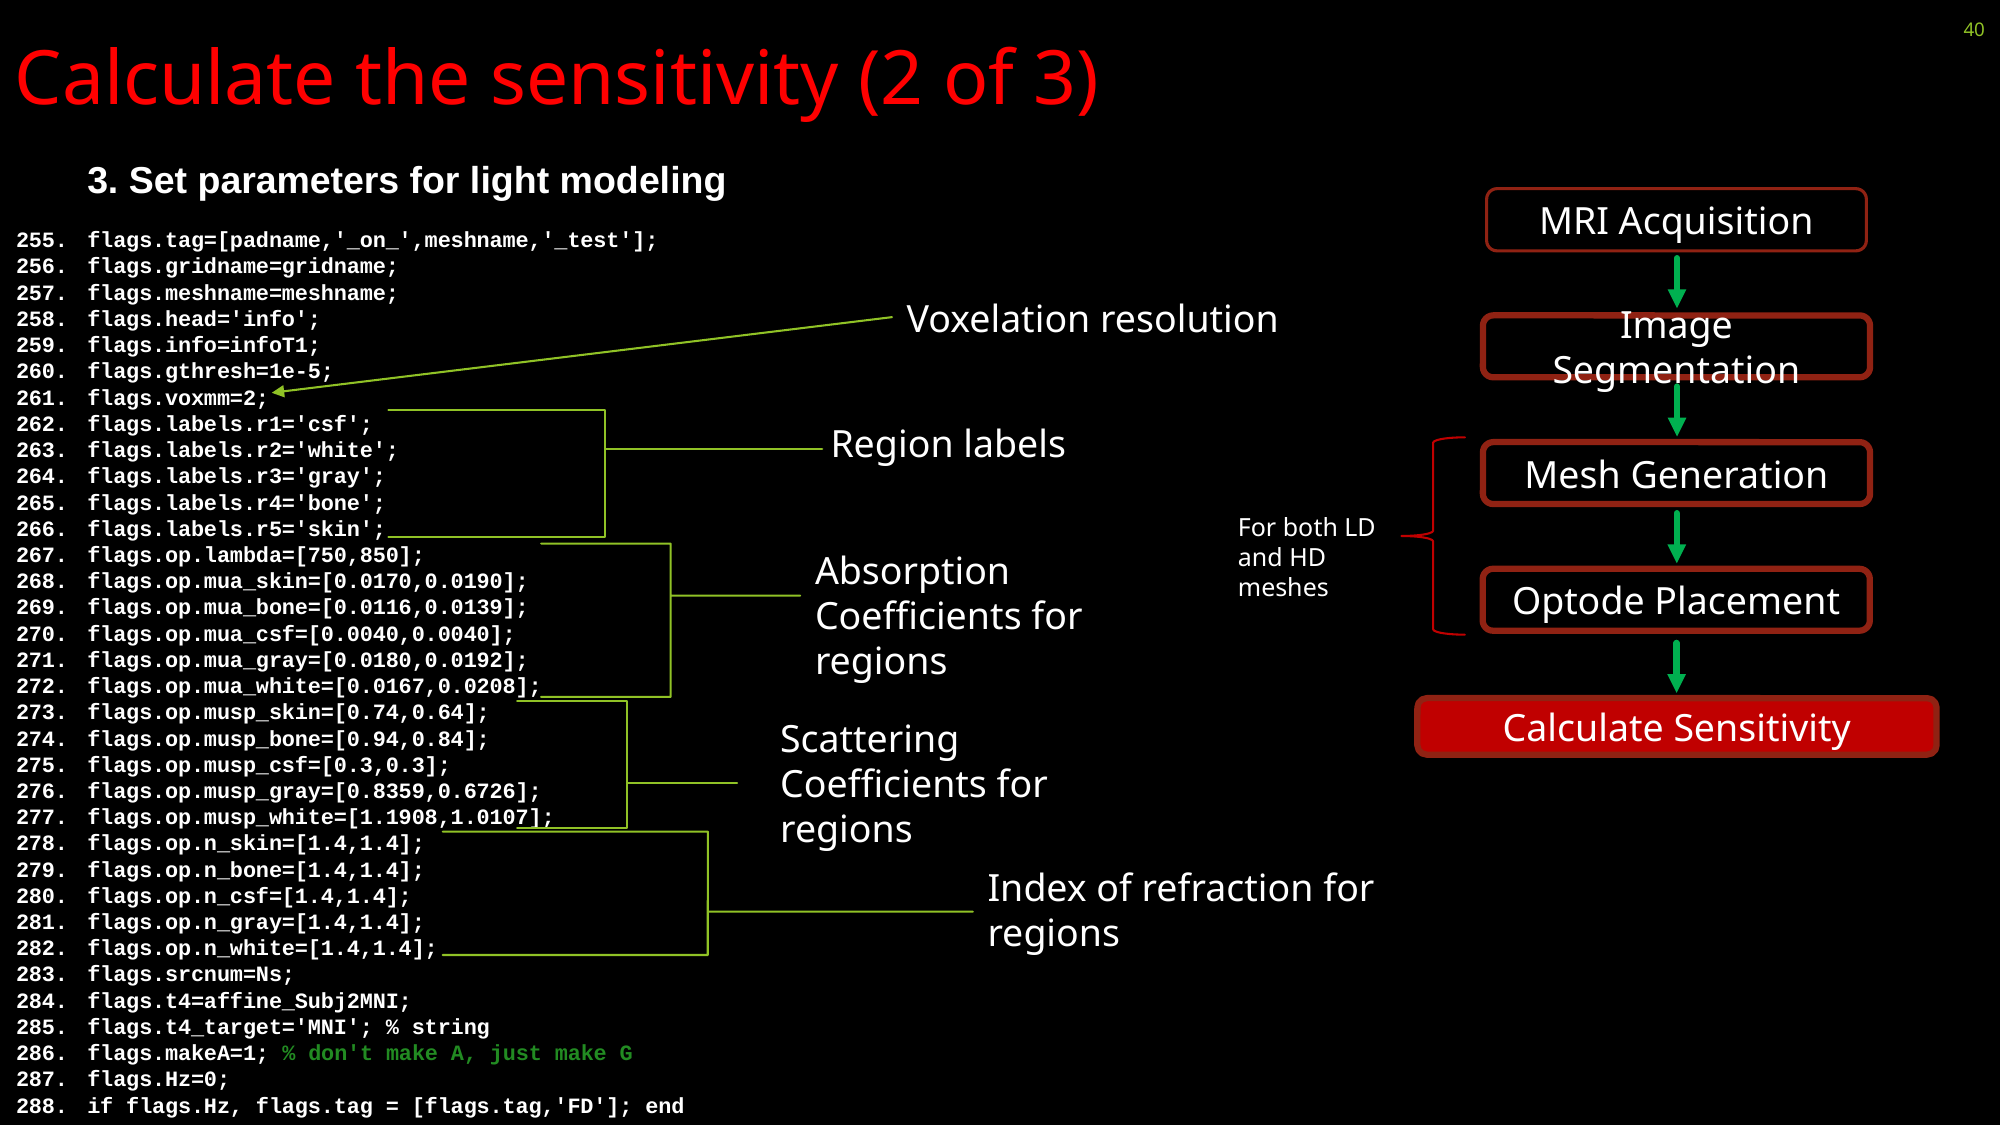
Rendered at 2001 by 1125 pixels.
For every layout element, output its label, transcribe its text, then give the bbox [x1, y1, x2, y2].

text_box Image Segmentation [1481, 313, 1872, 379]
text_box [516, 700, 739, 829]
text_box Voxelation resolution [891, 287, 1295, 347]
text_box Calculate the sensitivity (2 of 3) [0, 0, 2000, 149]
text_box MRI Acquisition [1485, 187, 1868, 253]
text_box Calculate Sensitivity [1450, 696, 1939, 757]
text_box For both LD and HD meshes [1223, 503, 1431, 609]
text_box [441, 830, 972, 957]
text_box [540, 542, 800, 698]
text_box 3. Set parameters for light modeling flags.tag=[padname,'_on_',meshname,'_test']; flags.gridname=gridname; flags.meshname=meshname; flags.head='info'; flags.info=infoT1; flags.gthresh=1e-5; flags.voxmm=2; flags.labels.r1='csf'; flags.labels.r2='white'; flags.labels.r3='gray'; flags.labels.r4='bone'; flags.labels.r5='skin'; flags.op.lambda=[750,850]; flags.op.mua_skin=[0.0170,0.0190]; flags.op.mua_bone=[0.0116,0.0139]; flags.op.mua_csf=[0.0040,0.0040]; flags.op.mua_gray=[0.0180,0.0192]; flags.op.mua_white=[0.0167,0.0208]; flags.op.musp_skin=[0.74,0.64]; flags.op.musp_bone=[0.94,0.84]; flags.op.musp_csf=[0.3,0.3]; flags.op.musp_gray=[0.8359,0.6726]; flags.op.musp_white=[1.1908,1.0107]; flags.op.n_skin=[1.4,1.4]; flags.op.n_bone=[1.4,1.4]; flags.op.n_csf=[1.4,1.4]; flags.op.n_gray=[1.4,1.4]; flags.op.n_white=[1.4,1.4]; flags.srcnum=Ns; flags.t4=affine_Subj2MNI; flags.t4_target='MNI'; % string flags.makeA=1; % don't make A, just make G flags.Hz=0; if flags.Hz, flags.tag = [flags.tag,'FD']; end [72, 148, 1450, 1125]
text_box [1431, 436, 1466, 636]
slide_number 40 [1887, 0, 2000, 61]
text_box Region labels [815, 412, 1082, 473]
text_box Index of refraction for regions [972, 856, 1398, 962]
text_box Optode Placement [1481, 567, 1872, 633]
text_box [387, 409, 815, 538]
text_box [271, 317, 894, 394]
text_box Mesh Generation [1481, 440, 1872, 506]
text_box Absorption Coefficients for regions [800, 539, 1224, 690]
text_box Scattering Coefficients for regions [765, 708, 1190, 858]
text_box 255. 256. 257. 258. 259. 260. 261. 262. 263. 264. 265. 266. 267. 268. 269. 270. 271. 272. 273. 274. 275. 276. 277. 278. 279. 280. 281. 282. 283. 284. 285. 286. 287. 288. [1, 218, 84, 1125]
